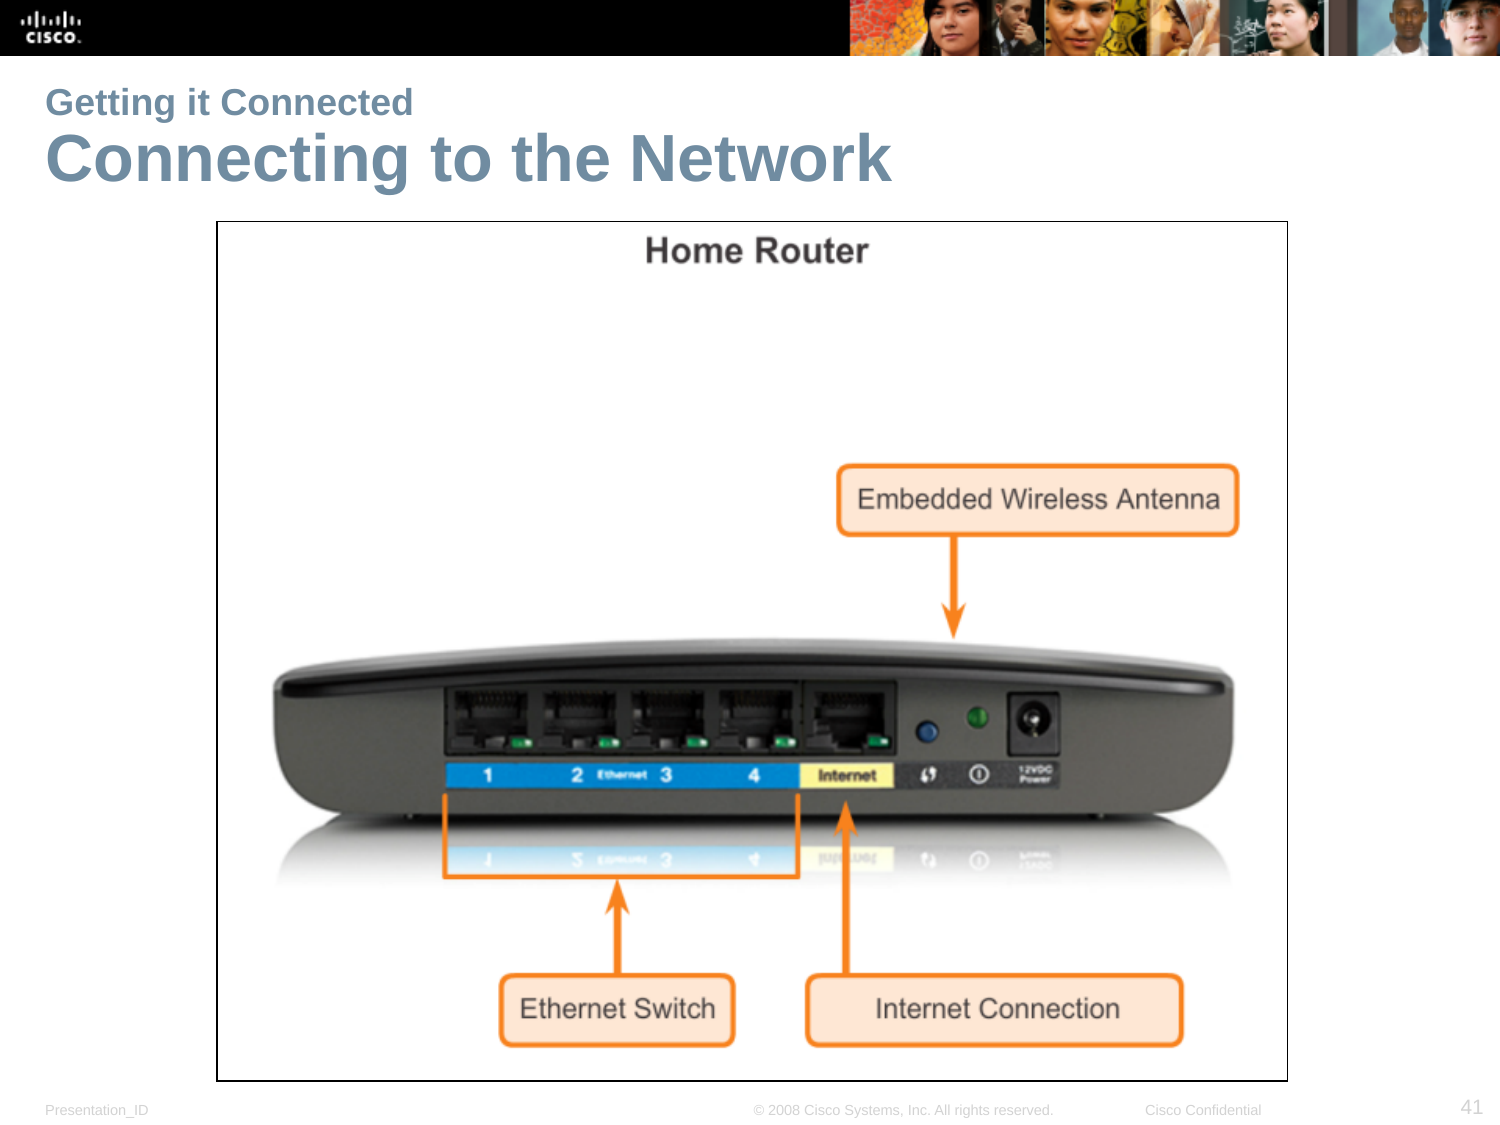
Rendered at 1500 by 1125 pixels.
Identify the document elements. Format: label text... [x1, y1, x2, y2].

picture [0, 0, 1500, 56]
title Getting it Connected Connecting to the Network [31, 64, 1471, 203]
picture [217, 221, 1287, 1081]
